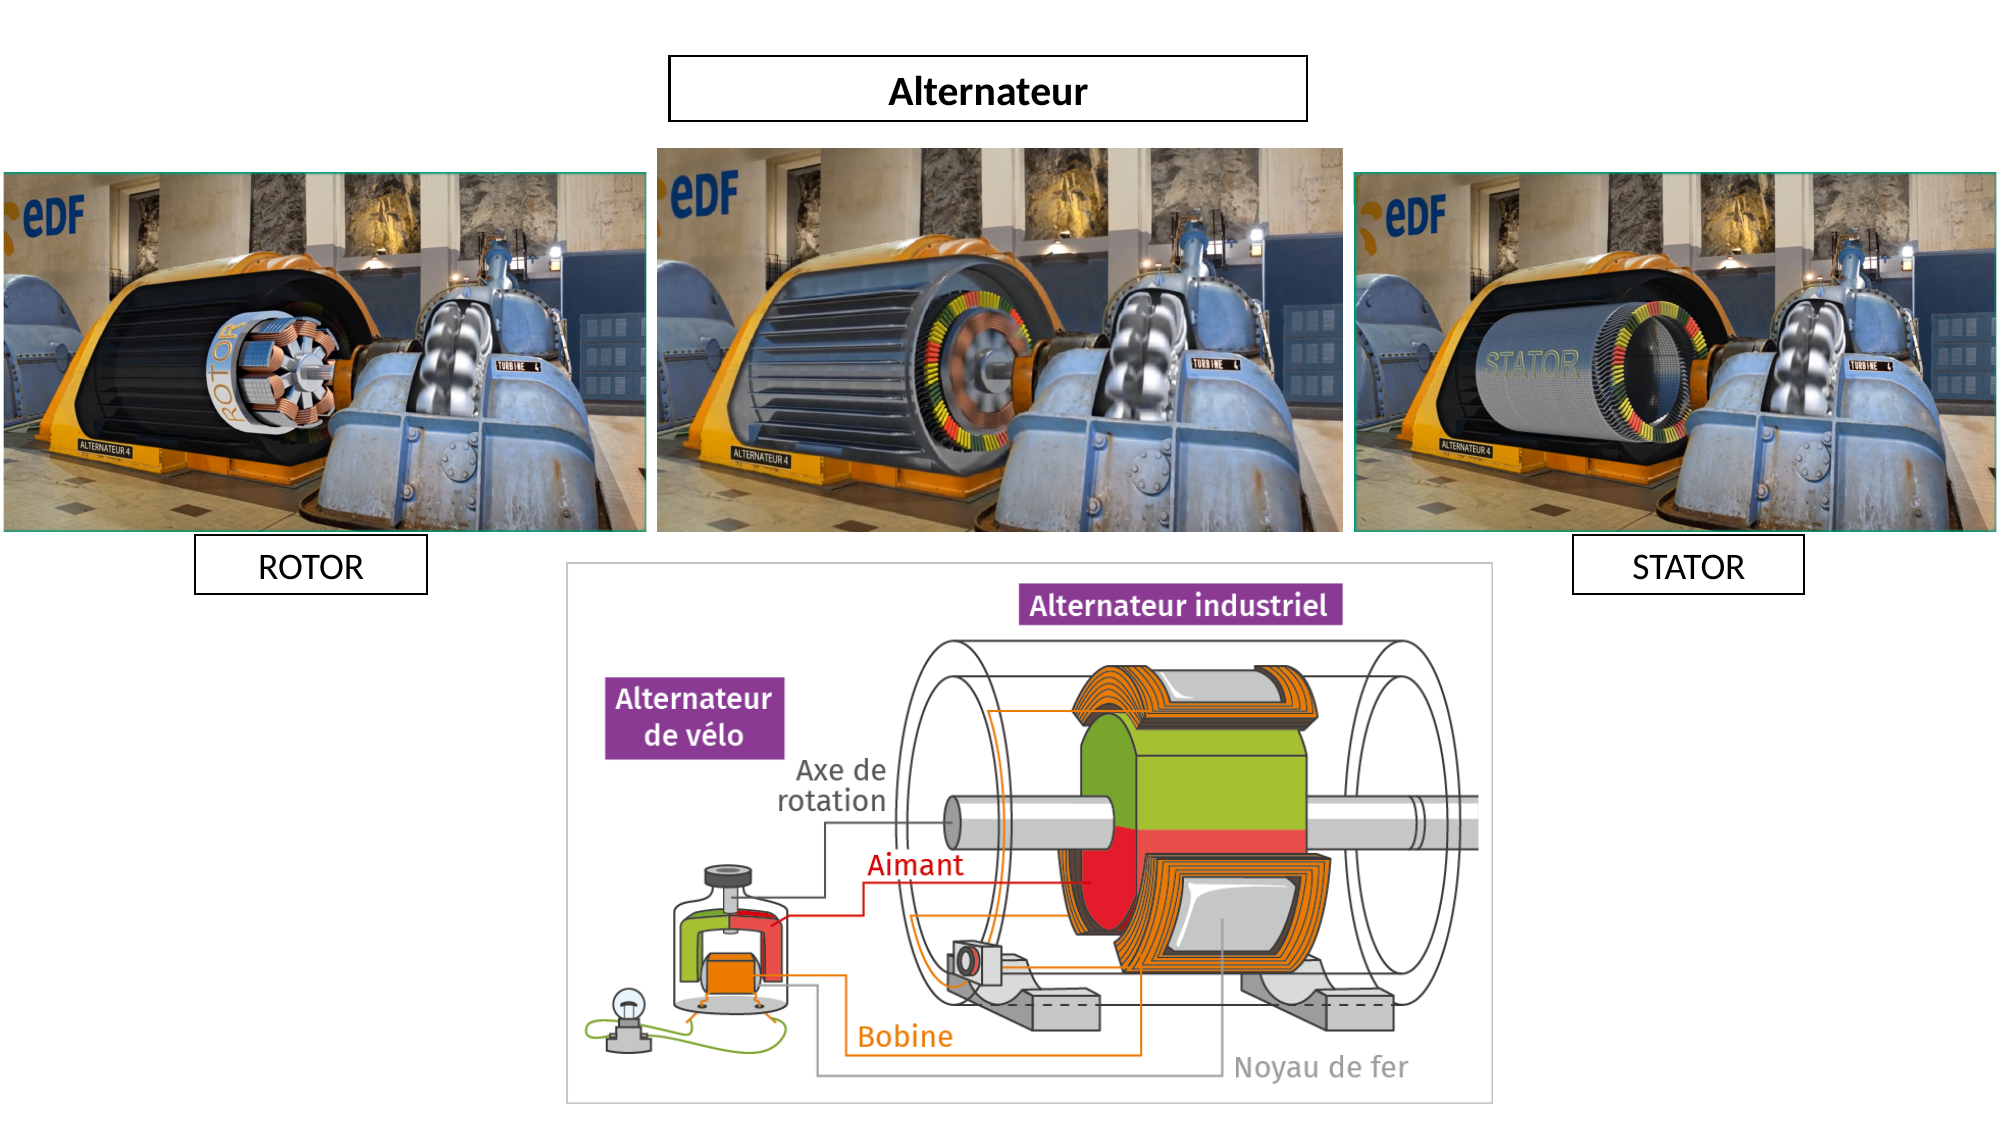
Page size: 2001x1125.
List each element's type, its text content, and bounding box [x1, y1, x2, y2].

text_box STATOR [1572, 534, 1805, 595]
text_box Alternateur [668, 55, 1308, 122]
picture [657, 148, 1343, 532]
picture [1353, 172, 1997, 532]
text_box ROTOR [194, 534, 428, 595]
picture [566, 562, 1493, 1104]
picture [3, 172, 647, 532]
